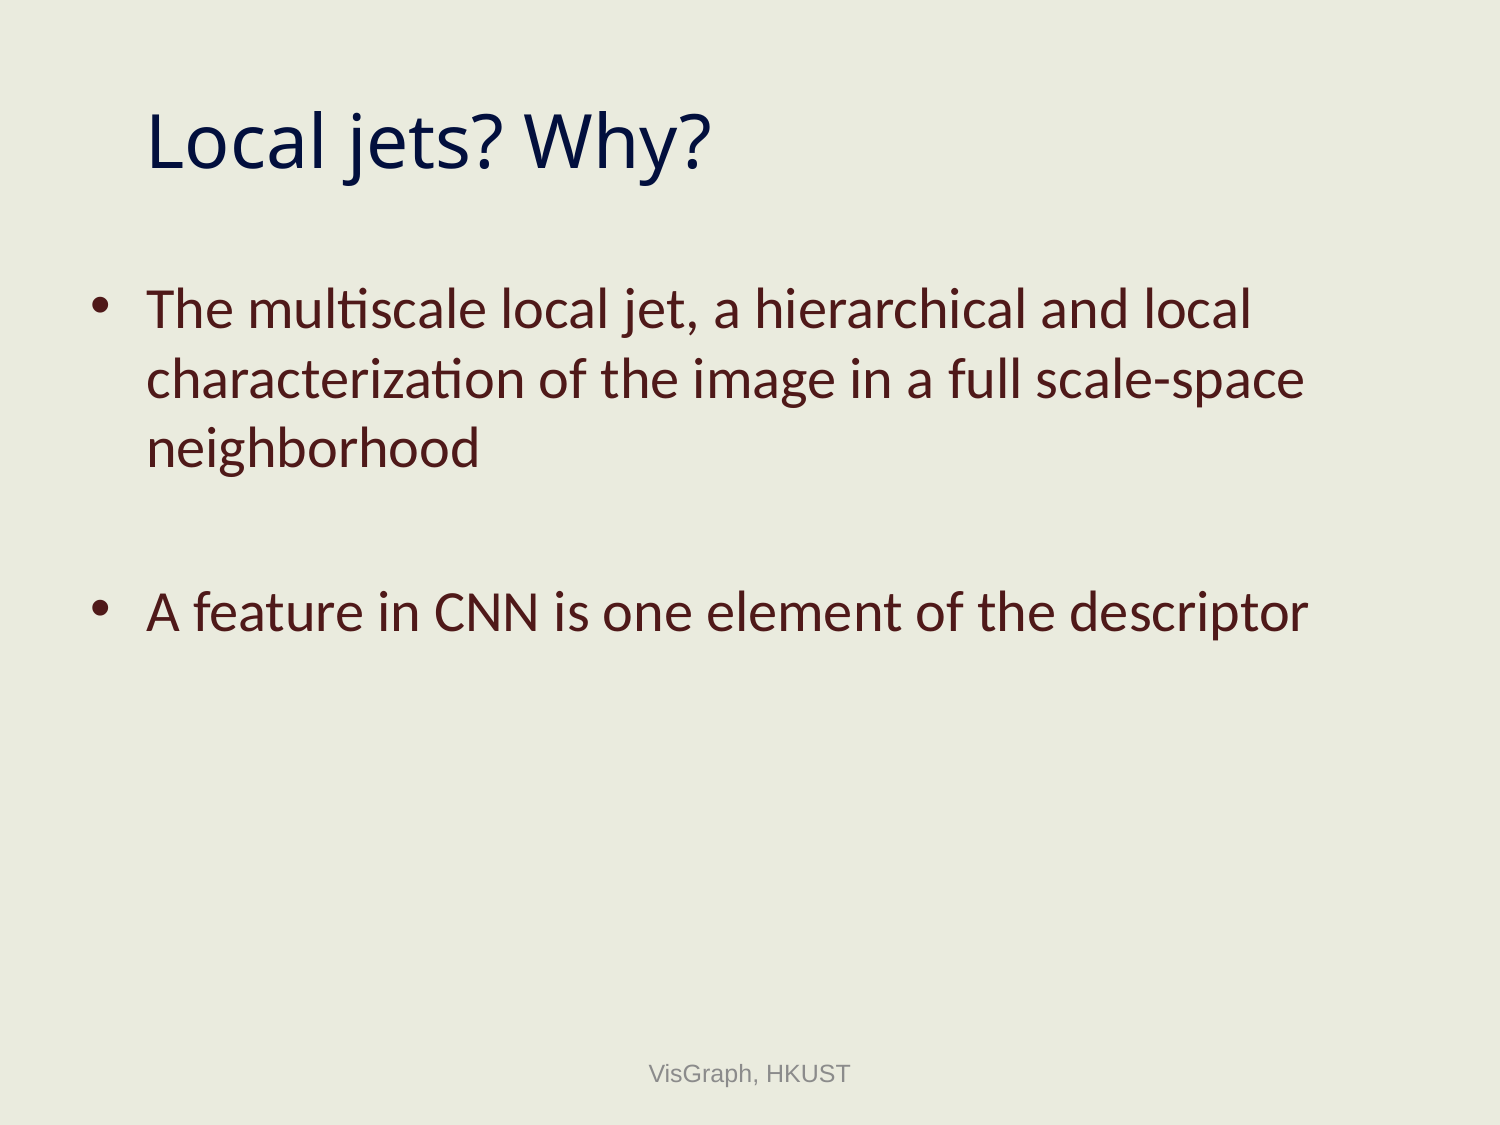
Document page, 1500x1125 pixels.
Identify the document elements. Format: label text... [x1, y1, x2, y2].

title Local jets? Why? [75, 45, 1425, 233]
footer VisGraph, HKUST [512, 1042, 988, 1103]
list The multiscale local jet, a hierarchical and local characterization of the image in a full scale-space neighborhood A feature in CNN is one element of the descriptor [75, 262, 1425, 1005]
